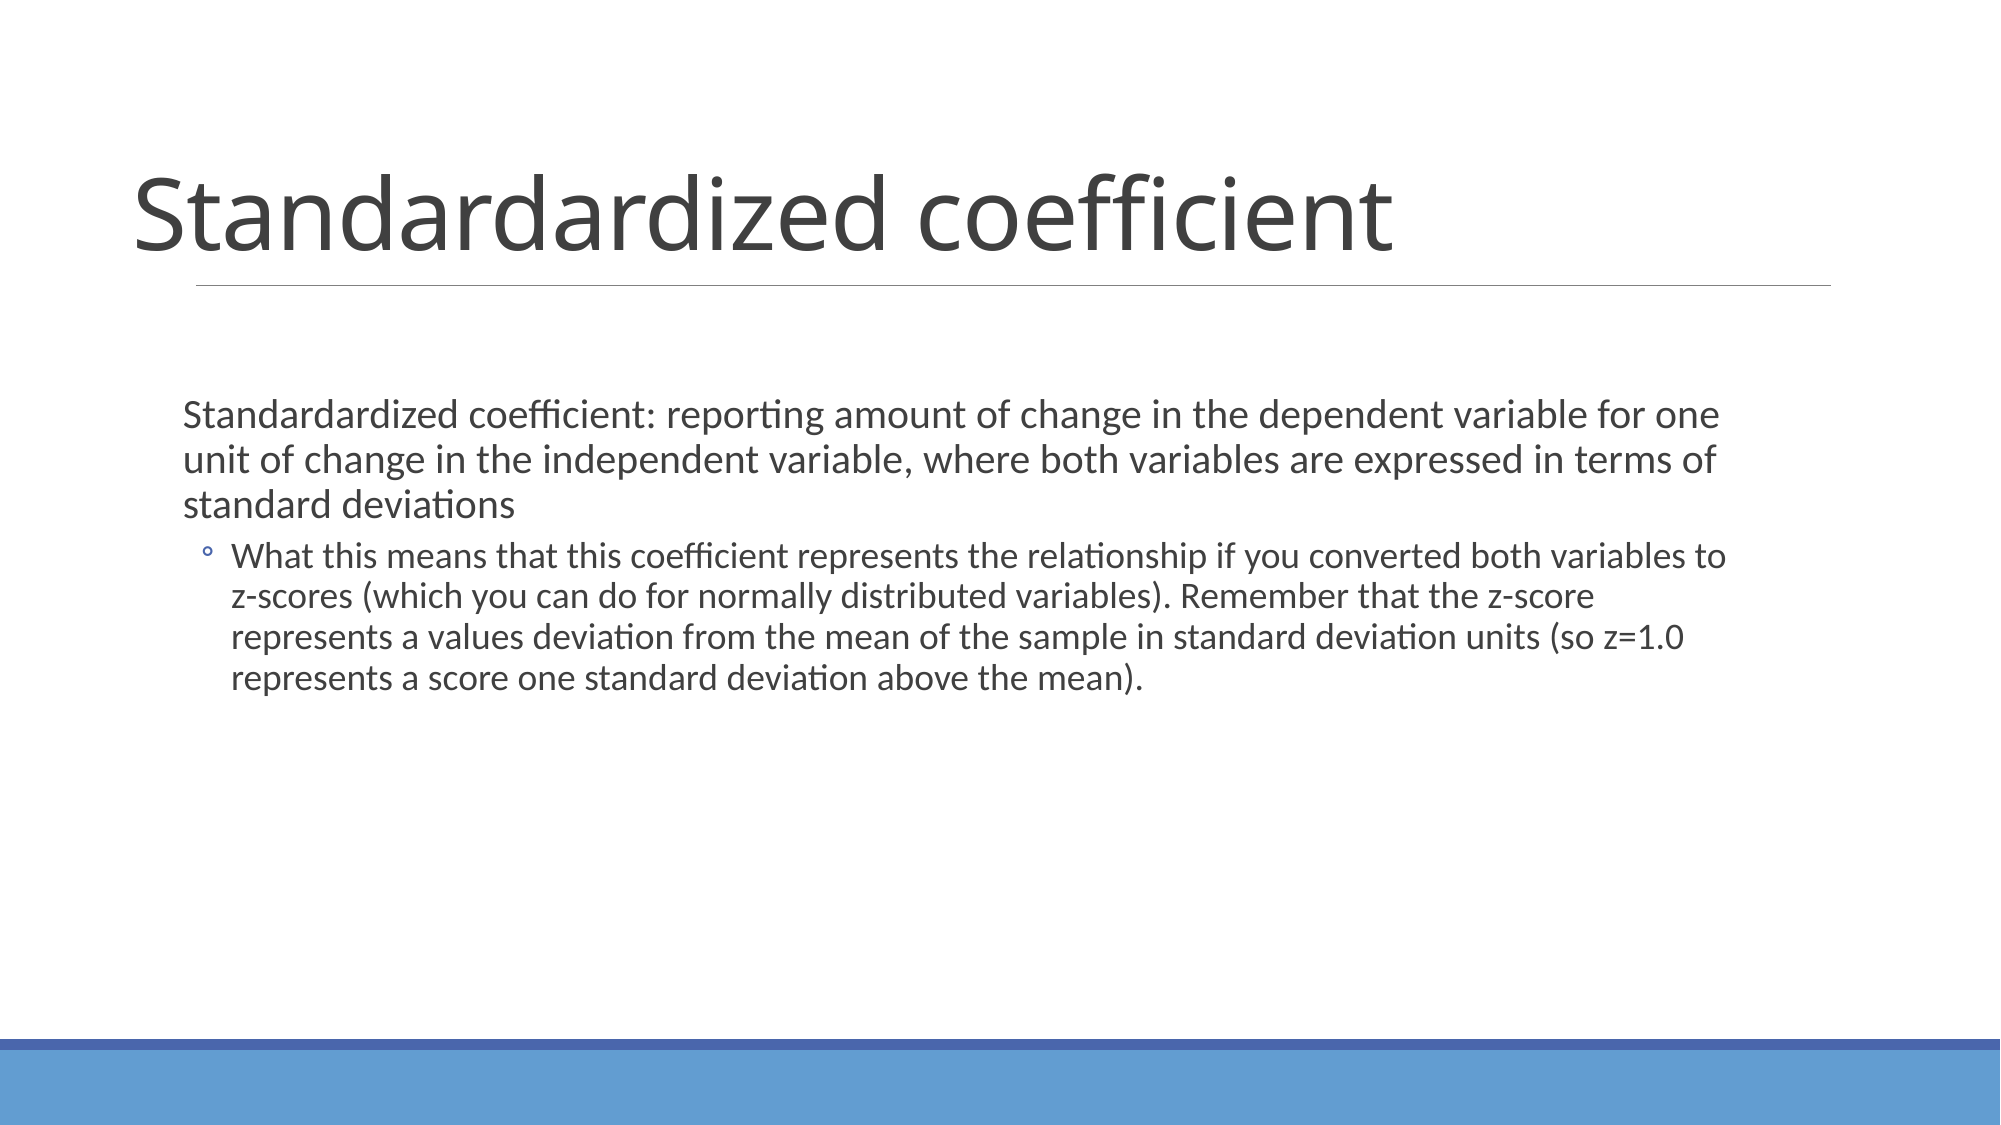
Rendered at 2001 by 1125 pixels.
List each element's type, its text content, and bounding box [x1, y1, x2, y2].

title Standardardized coefficient [117, 32, 1813, 279]
list Standardardized coefficient: reporting amount of change in the dependent variable for one unit of change in the independent variable, where both variables are expressed in terms of standard deviations What this means that this coefficient represents the relationship if you converted both variables to z-scores (which you can do for normally distributed variables). Remember that the z-score represents a values deviation from the mean of the sample in standard deviation units (so z=1.0 represents a score one standard deviation above the mean). [168, 305, 1763, 1035]
